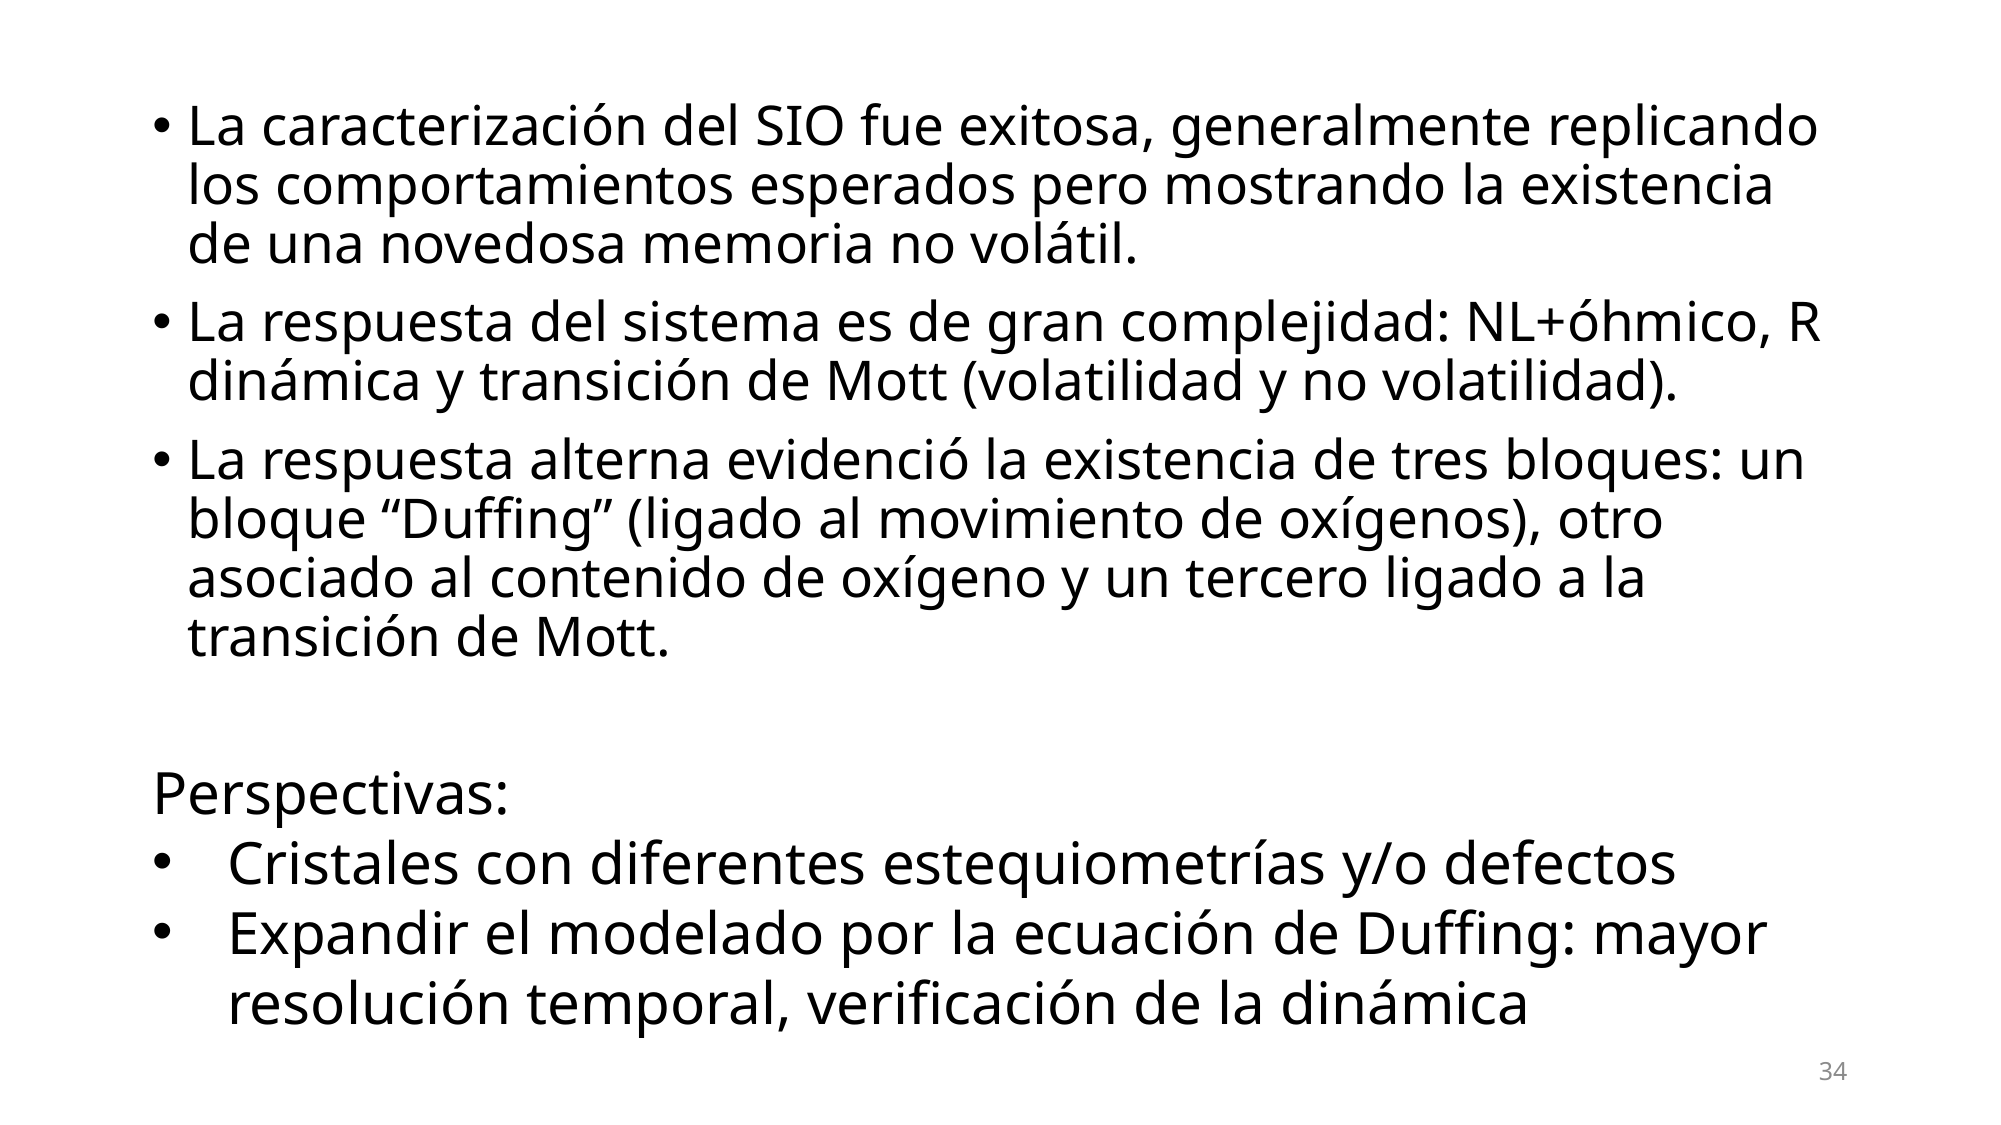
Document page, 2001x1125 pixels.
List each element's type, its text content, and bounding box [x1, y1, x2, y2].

slide_number 34 [1412, 1044, 1863, 1103]
text_box Perspectivas: Cristales con diferentes estequiometrías y/o defectos Expandir el modelado por la ecuación de Duffing: mayor resolución temporal, verificación de la dinámica [137, 748, 1863, 1044]
list La caracterización del SIO fue exitosa, generalmente replicando los comportamientos esperados pero mostrando la existencia de una novedosa memoria no volátil. La respuesta del sistema es de gran complejidad: NL+óhmico, R dinámica y transición de Mott (volatilidad y no volatilidad). La respuesta alterna evidenció la existencia de tres bloques: un bloque “Duffing” (ligado al movimiento de oxígenos), otro asociado al contenido de oxígeno y un tercero ligado a la transición de Mott. [137, 90, 1863, 685]
